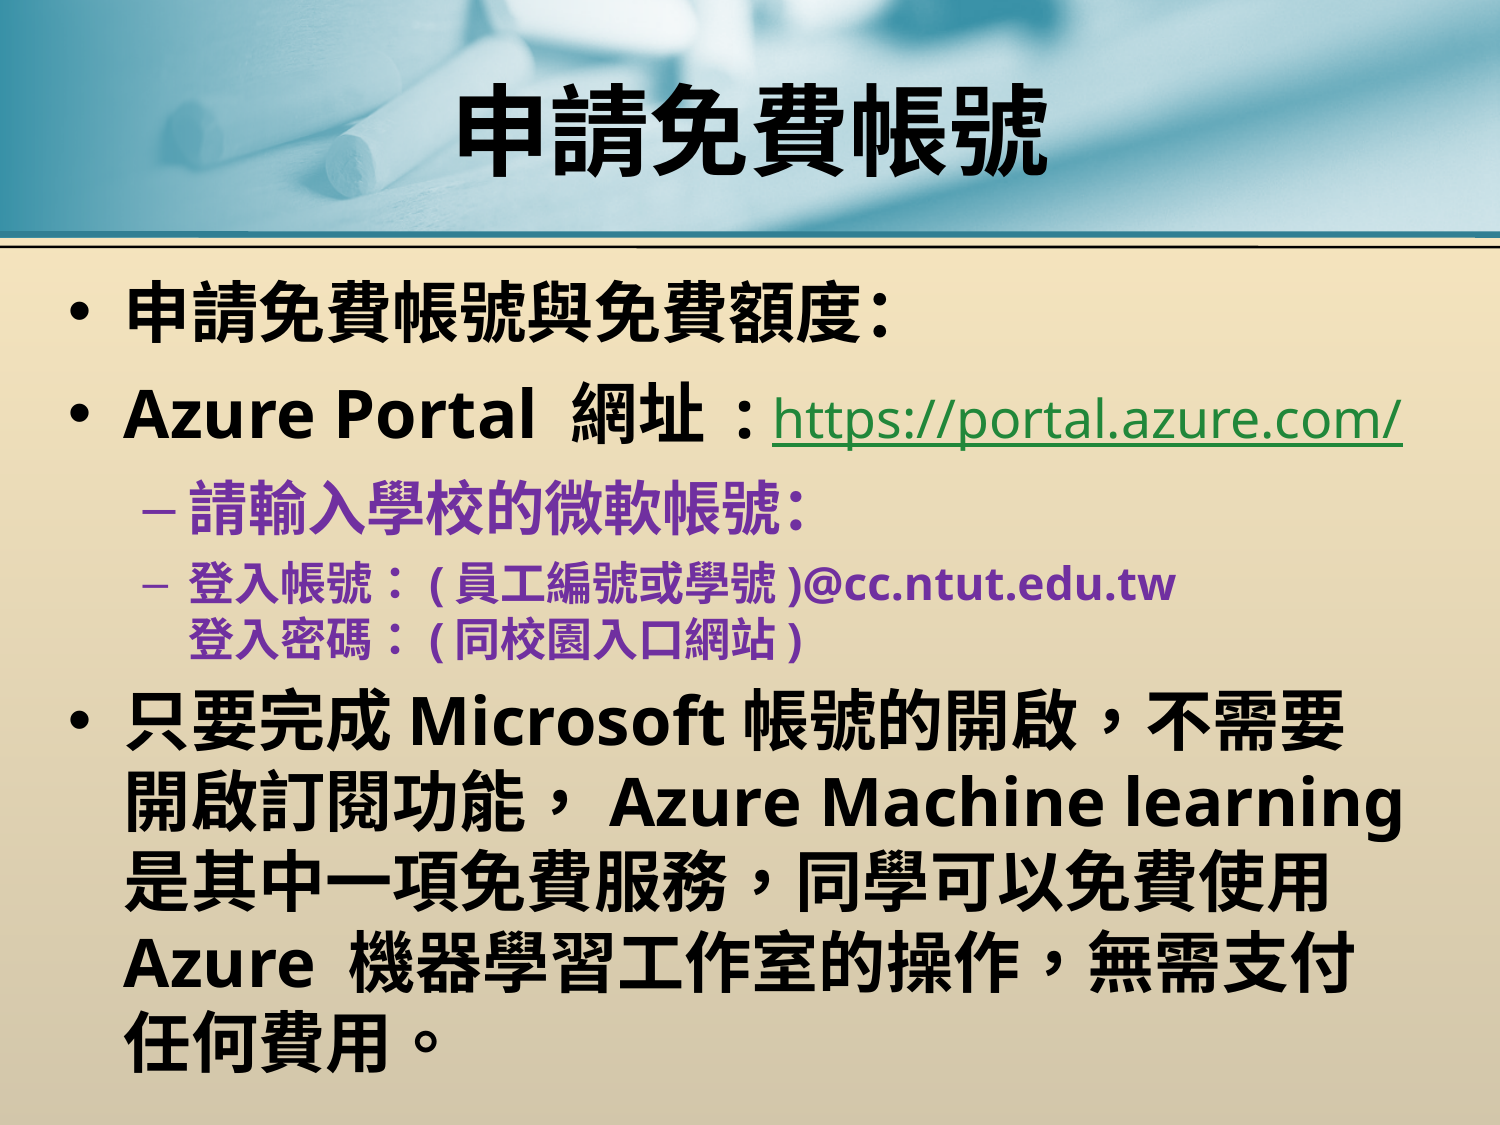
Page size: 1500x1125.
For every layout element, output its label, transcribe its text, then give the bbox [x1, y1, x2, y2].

title 申請免費帳號 [75, 24, 1425, 233]
list 申請免費帳號與免費額度： Azure Portal 網址 : https://portal.azure.com/ 請輸入學校的微軟帳號： 登入帳號：(員工編號或學號)@cc.ntut.edu.tw 登入密碼：(同校園入口網站) 只要完成Microsoft帳號的開啟，不需要開啟訂閱功能，Azure Machine learning是其中一項免費服務，同學可以免費使用 Azure 機器學習工作室的操作，無需支付任何費用。 [53, 262, 1425, 1100]
